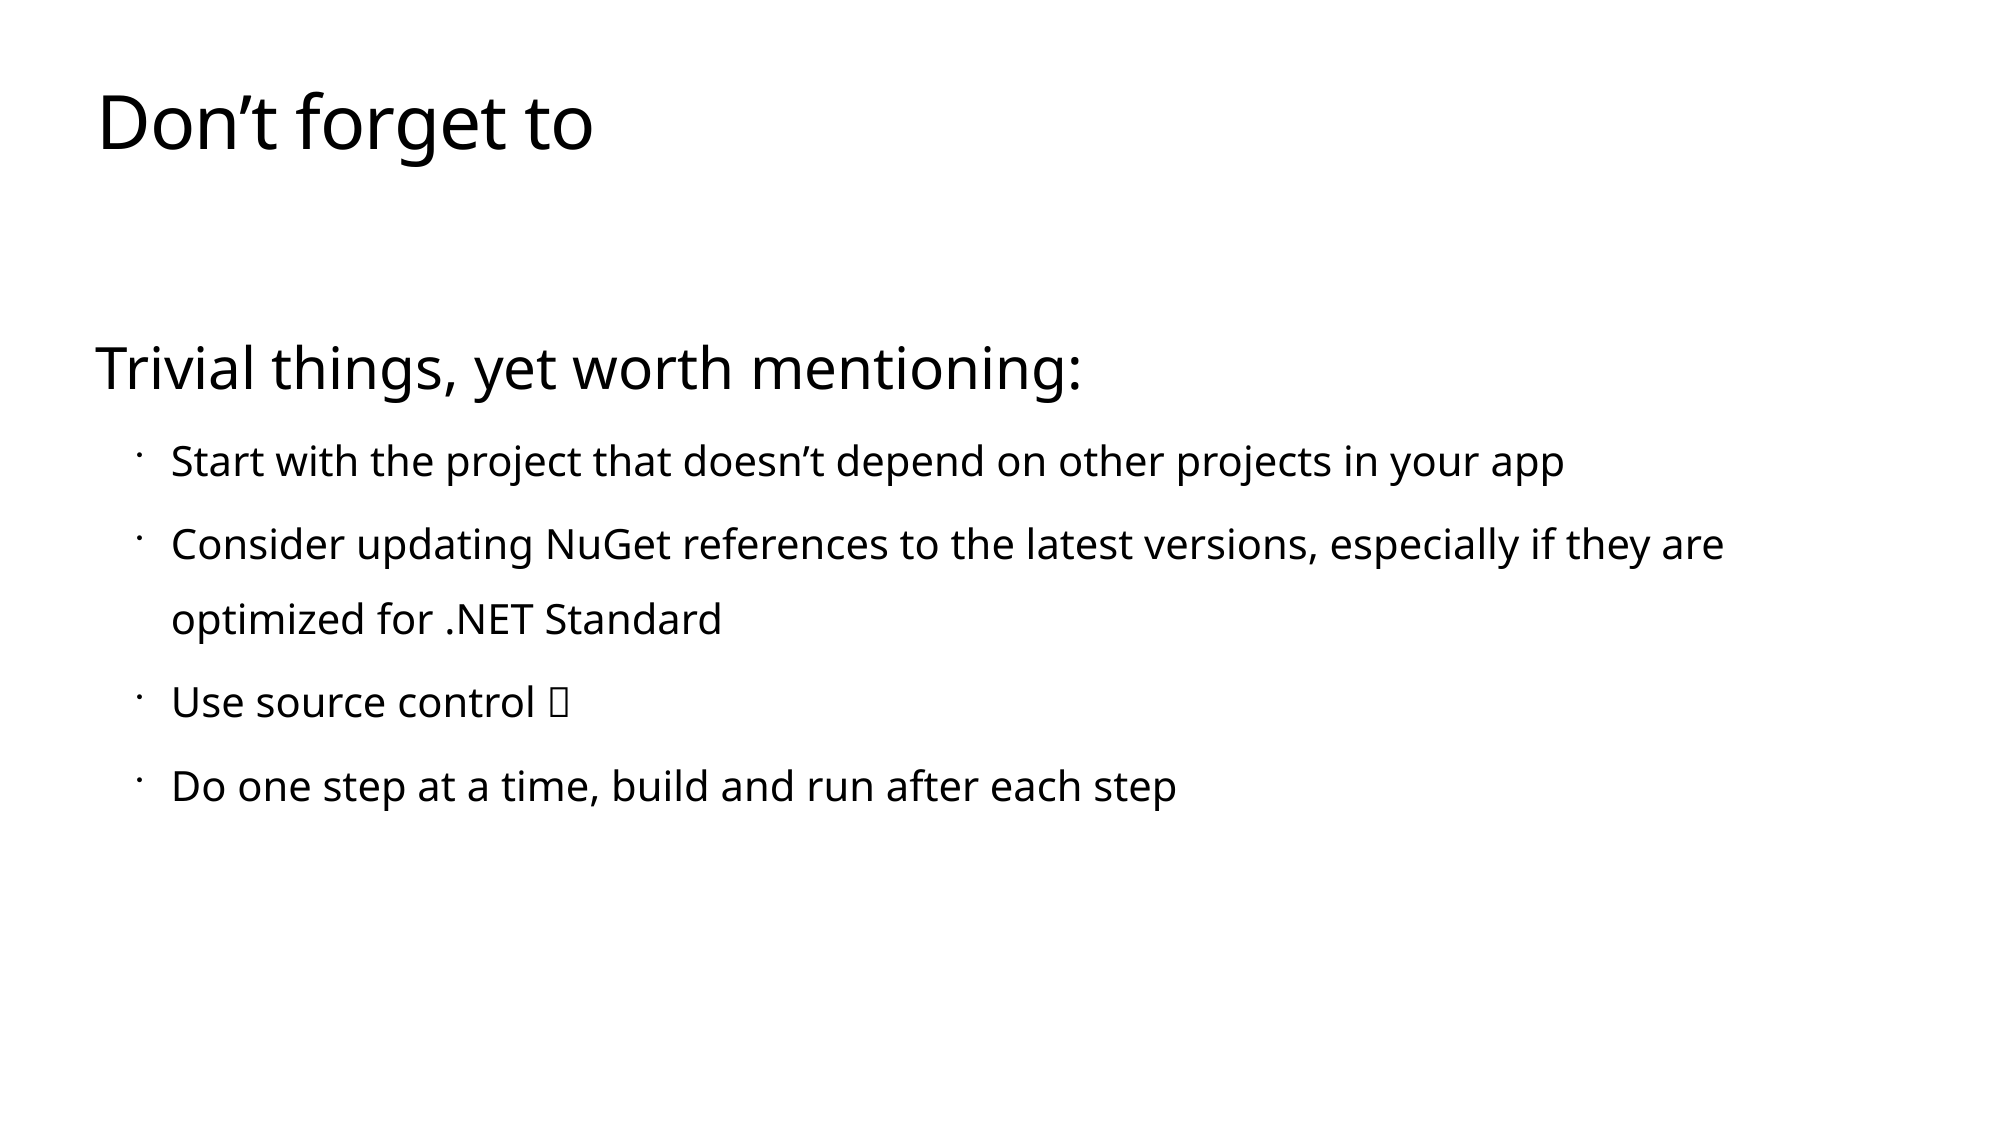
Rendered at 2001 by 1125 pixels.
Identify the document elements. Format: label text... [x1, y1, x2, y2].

title Don’t forget to [96, 75, 1597, 166]
list Trivial things, yet worth mentioning: Start with the project that doesn’t depend on other projects in your app Consider updating NuGet references to the latest versions, especially if they are optimized for .NET Standard Use source control  Do one step at a time, build and run after each step [95, 331, 1904, 812]
